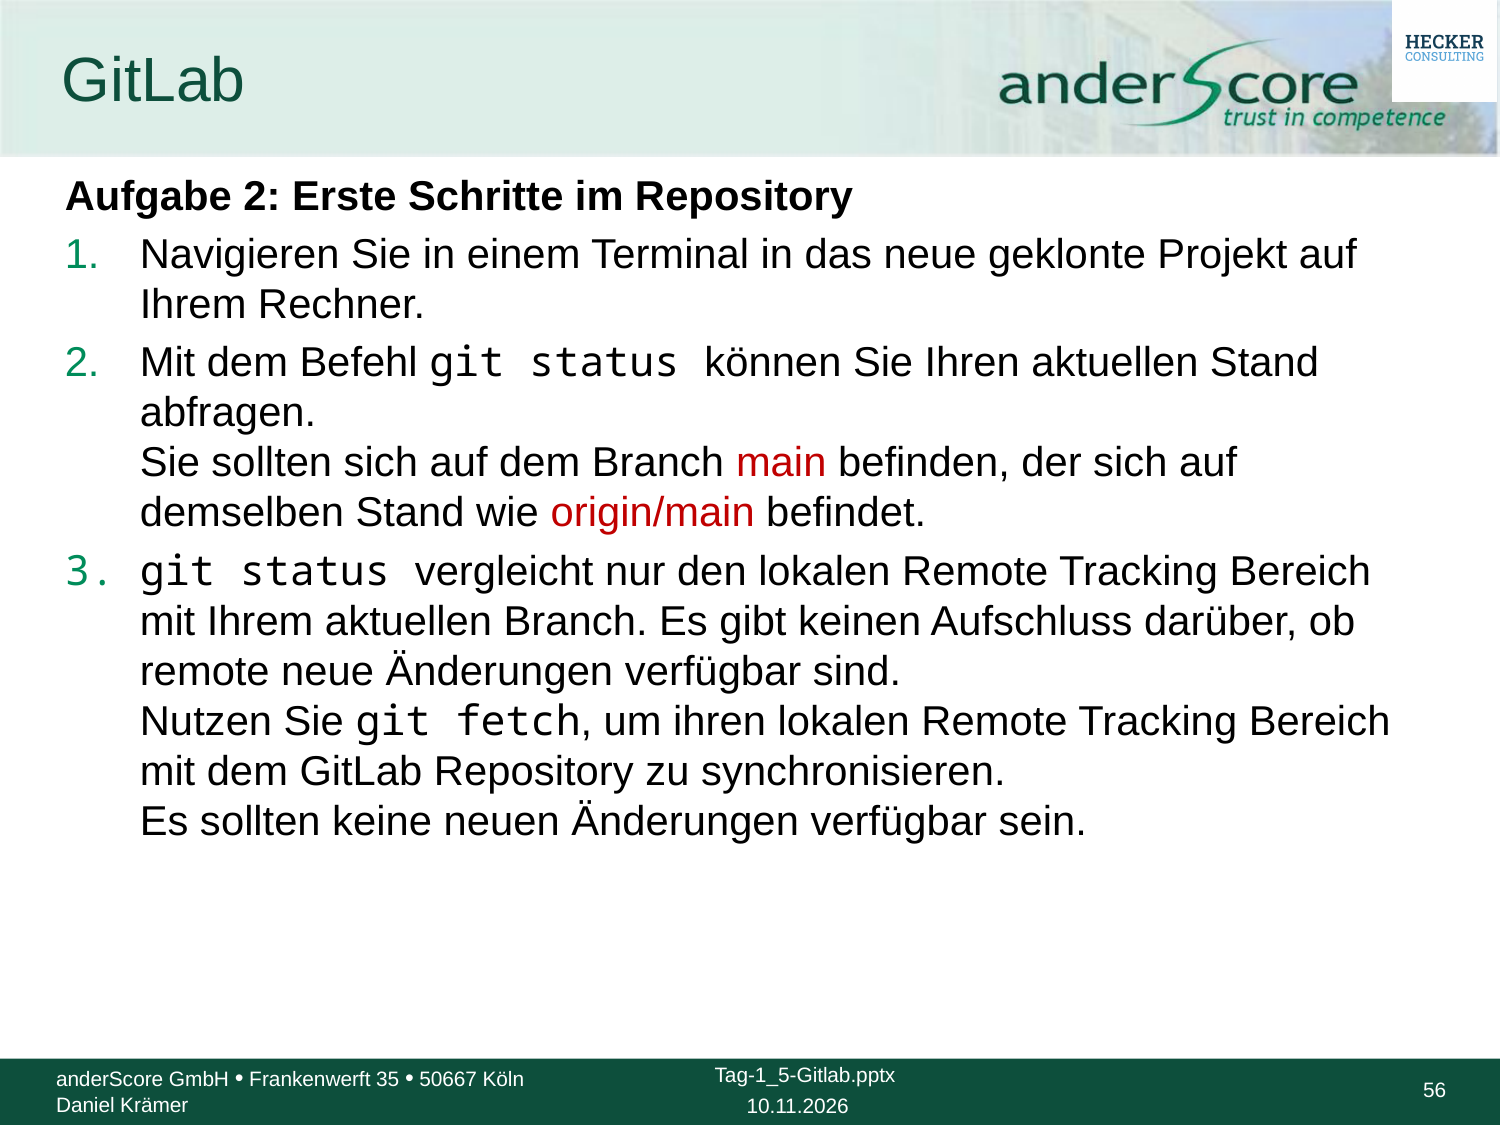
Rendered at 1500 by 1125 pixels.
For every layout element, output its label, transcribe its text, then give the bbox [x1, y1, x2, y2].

title GitLab [46, 23, 975, 140]
picture [0, 0, 1500, 157]
list Aufgabe 2: Erste Schritte im Repository Navigieren Sie in einem Terminal in das neue geklonte Projekt auf Ihrem Rechner. Mit dem Befehl git status können Sie Ihren aktuellen Stand abfragen. Sie sollten sich auf dem Branch main befinden, der sich auf demselben Stand wie origin/main befindet. git status vergleicht nur den lokalen Remote Tracking Bereich mit Ihrem aktuellen Branch. Es gibt keinen Aufschluss darüber, ob remote neue Änderungen verfügbar sind. Nutzen Sie git fetch, um ihren lokalen Remote Tracking Bereich mit dem GitLab Repository zu synchronisieren. Es sollten keine neuen Änderungen verfügbar sein. [49, 160, 1447, 1047]
